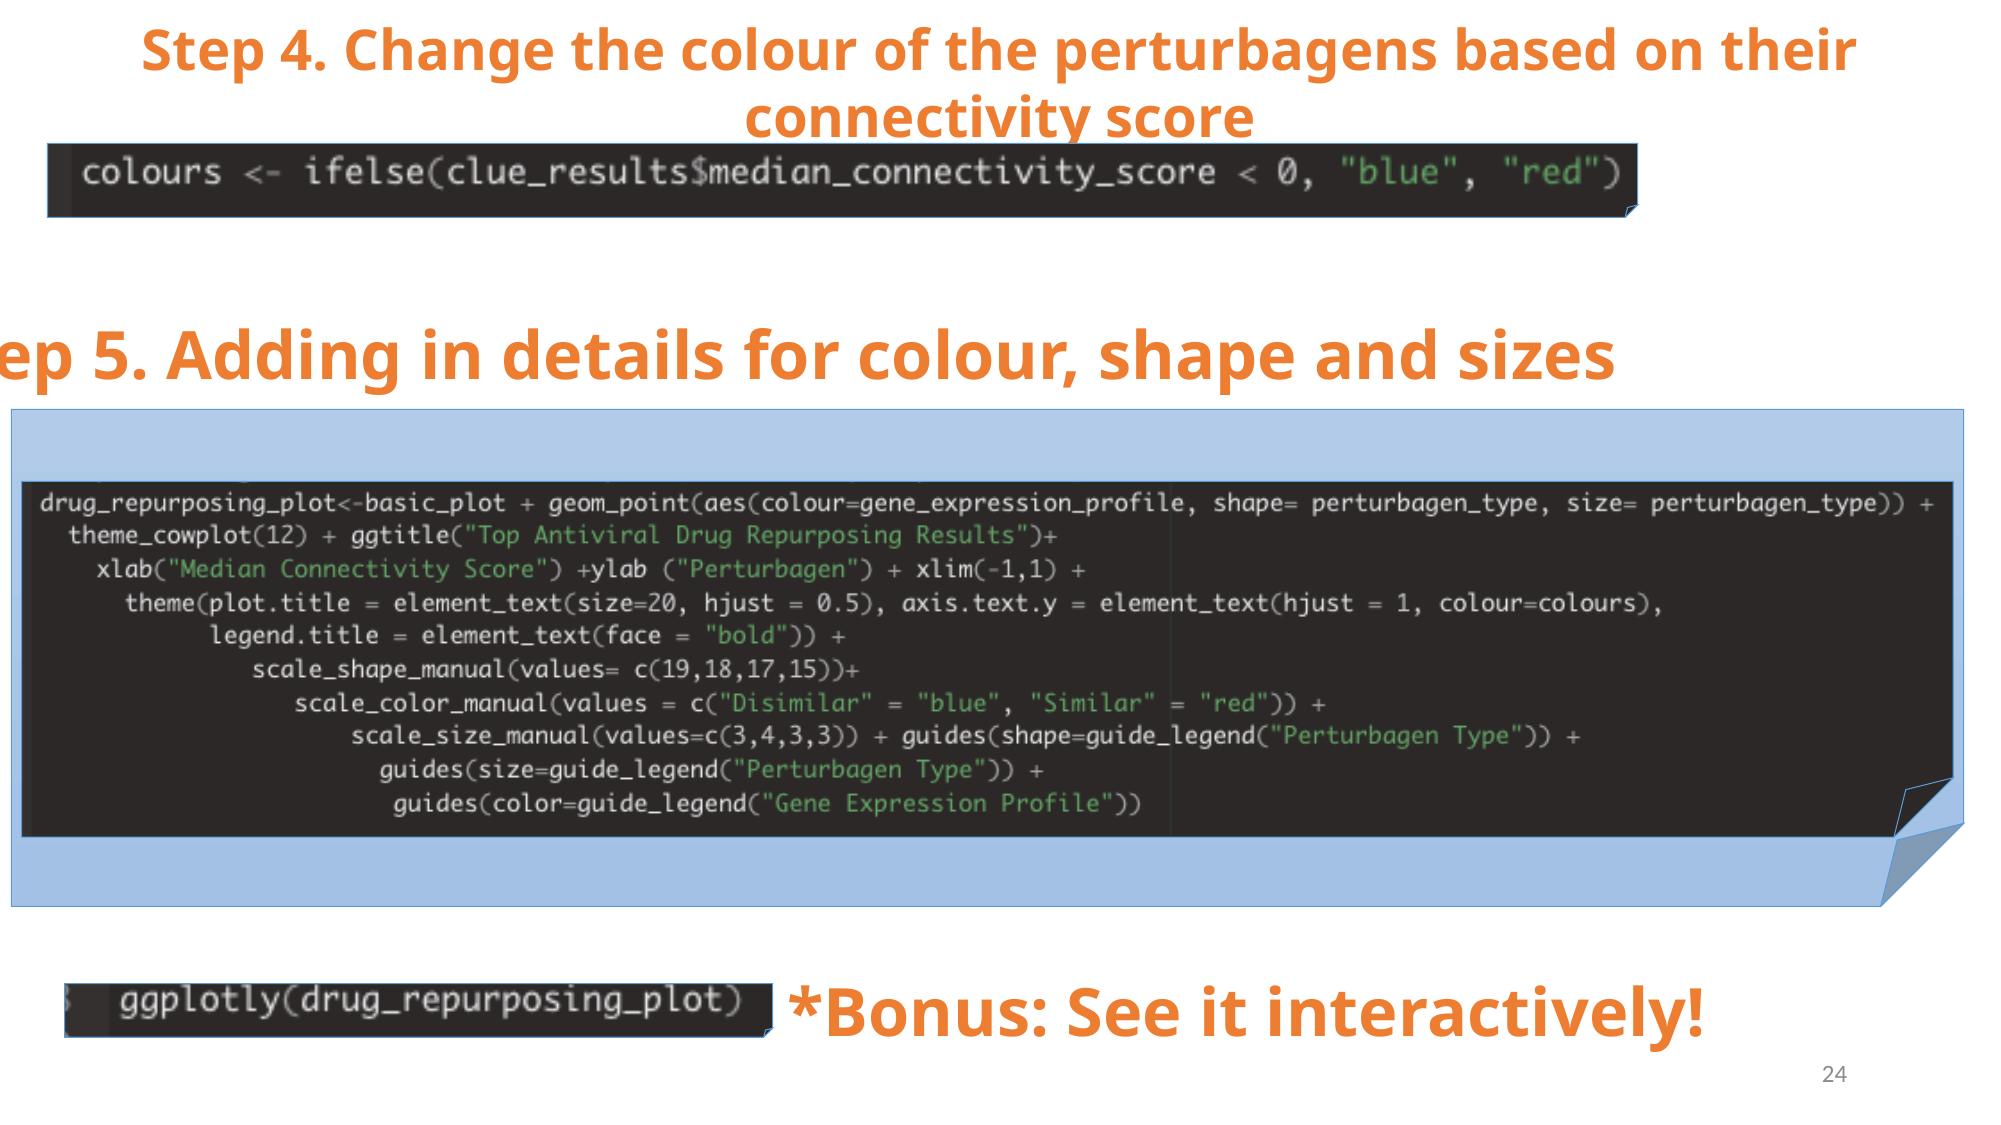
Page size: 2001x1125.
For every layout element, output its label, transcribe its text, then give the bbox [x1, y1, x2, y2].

slide_number 24 [1412, 1042, 1863, 1103]
text_box [10, 408, 1966, 907]
picture [47, 143, 1638, 218]
picture [64, 983, 773, 1038]
text_box Step 5. Adding in details for colour, shape and sizes [0, 305, 1806, 400]
text_box *Bonus: See it interactively! [772, 962, 1733, 1058]
text_box Step 4. Change the colour of the perturbagens based on their connectivity score [0, 6, 2000, 157]
picture [21, 481, 1954, 838]
